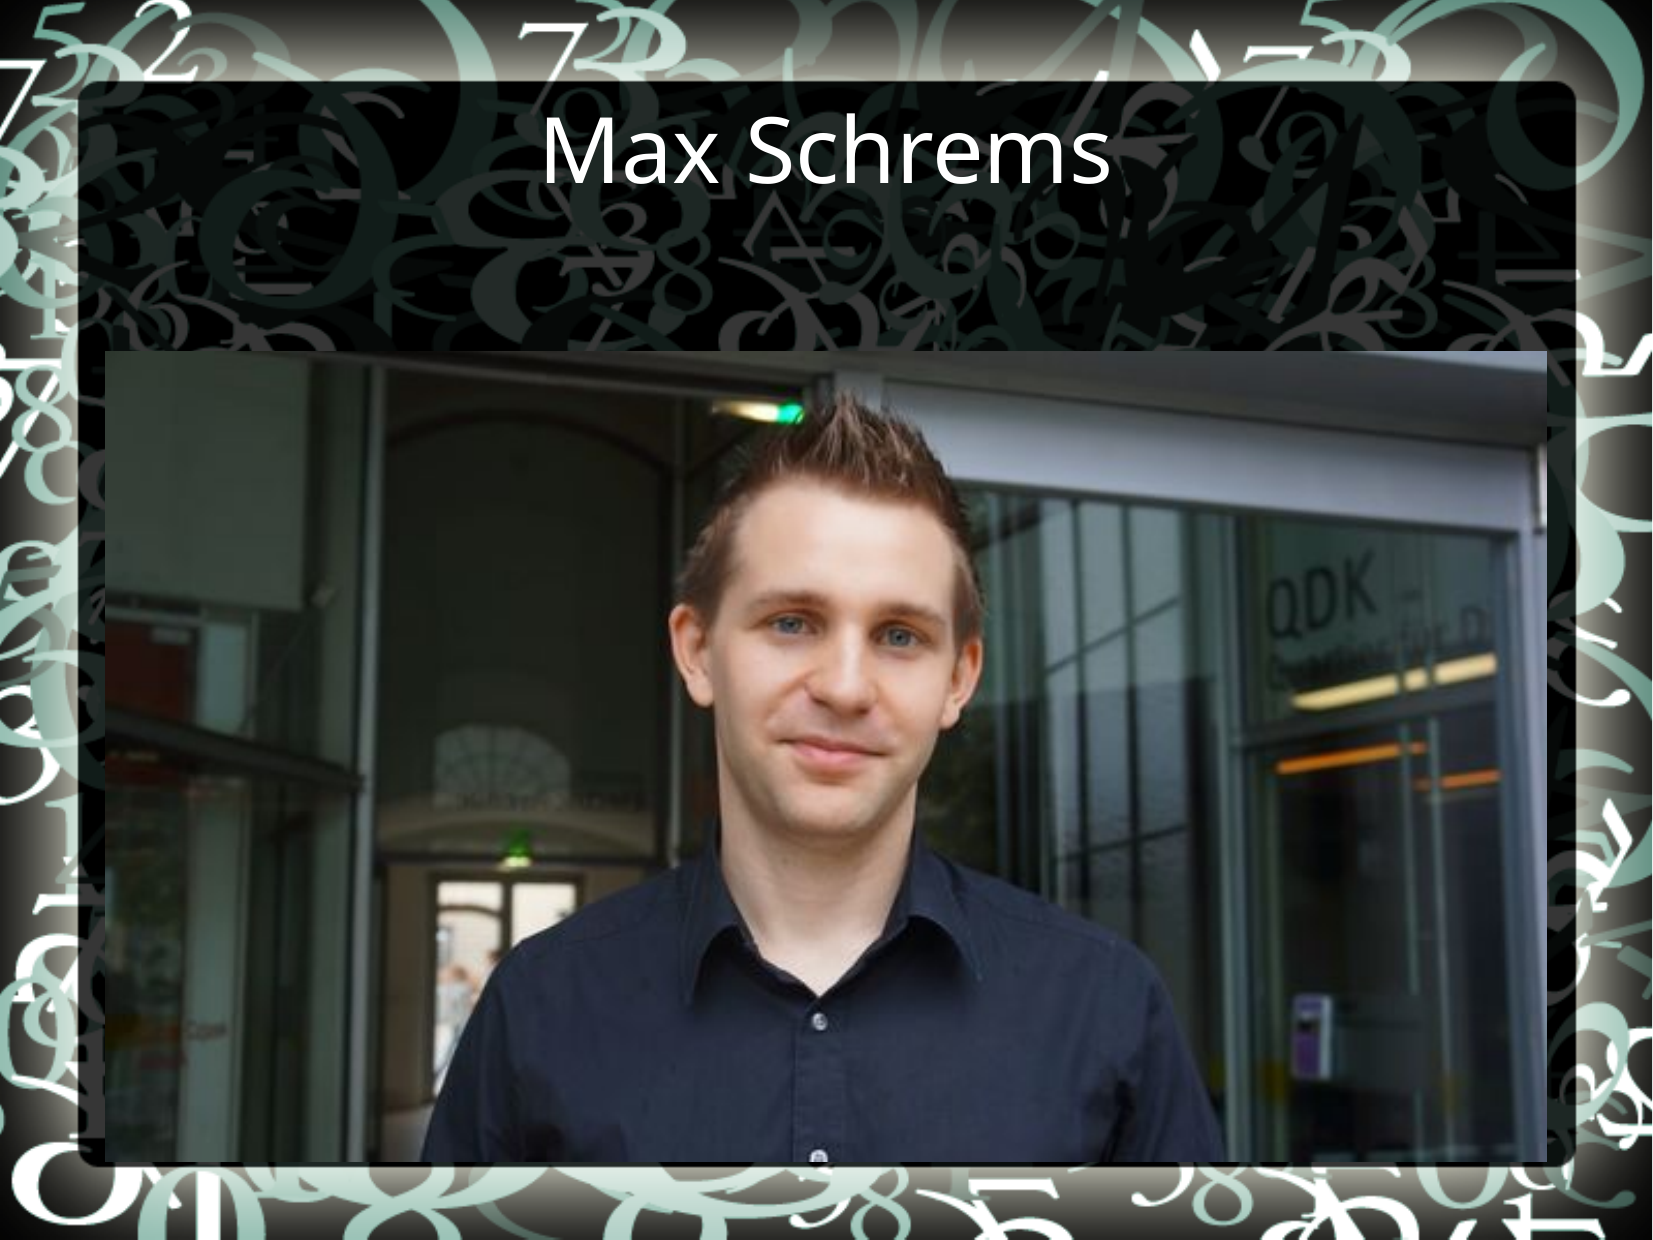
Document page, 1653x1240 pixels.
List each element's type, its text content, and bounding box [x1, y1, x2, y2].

title Max Schrems [82, 16, 1570, 290]
picture [0, 0, 1653, 1240]
